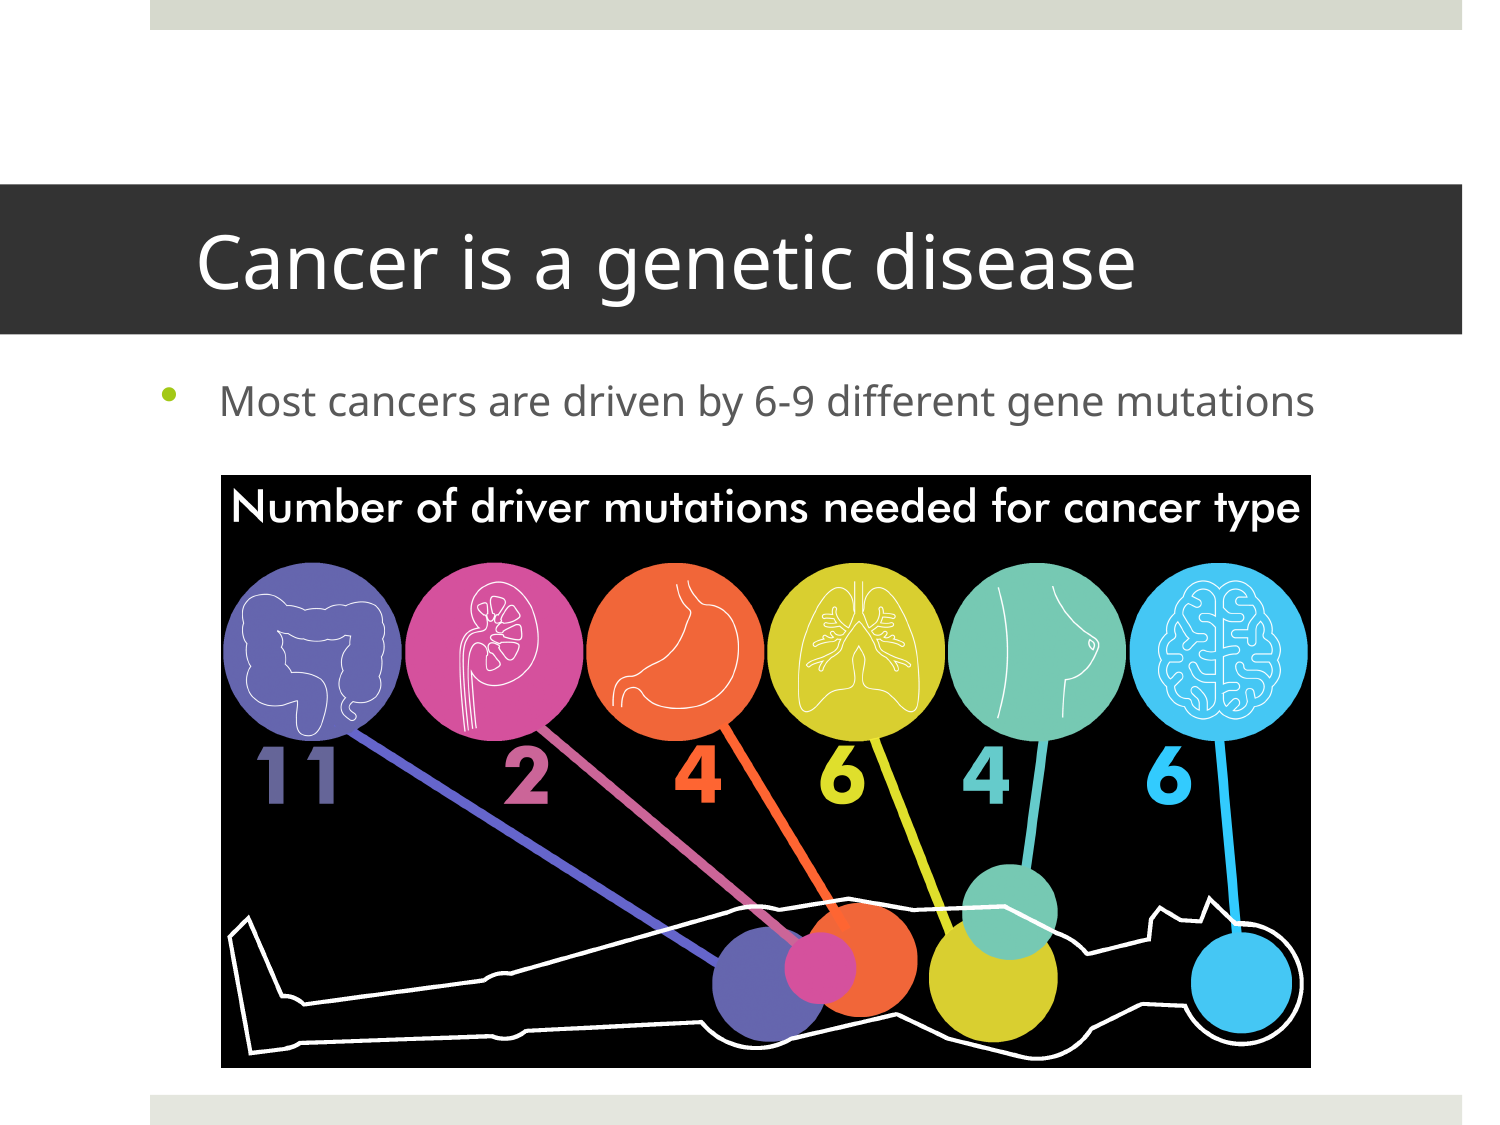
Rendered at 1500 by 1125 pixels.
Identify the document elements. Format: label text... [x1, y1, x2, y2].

picture [221, 475, 1311, 1069]
title Cancer is a genetic disease [0, 184, 1463, 335]
list Most cancers are driven by 6-9 different gene mutations [147, 366, 1396, 969]
